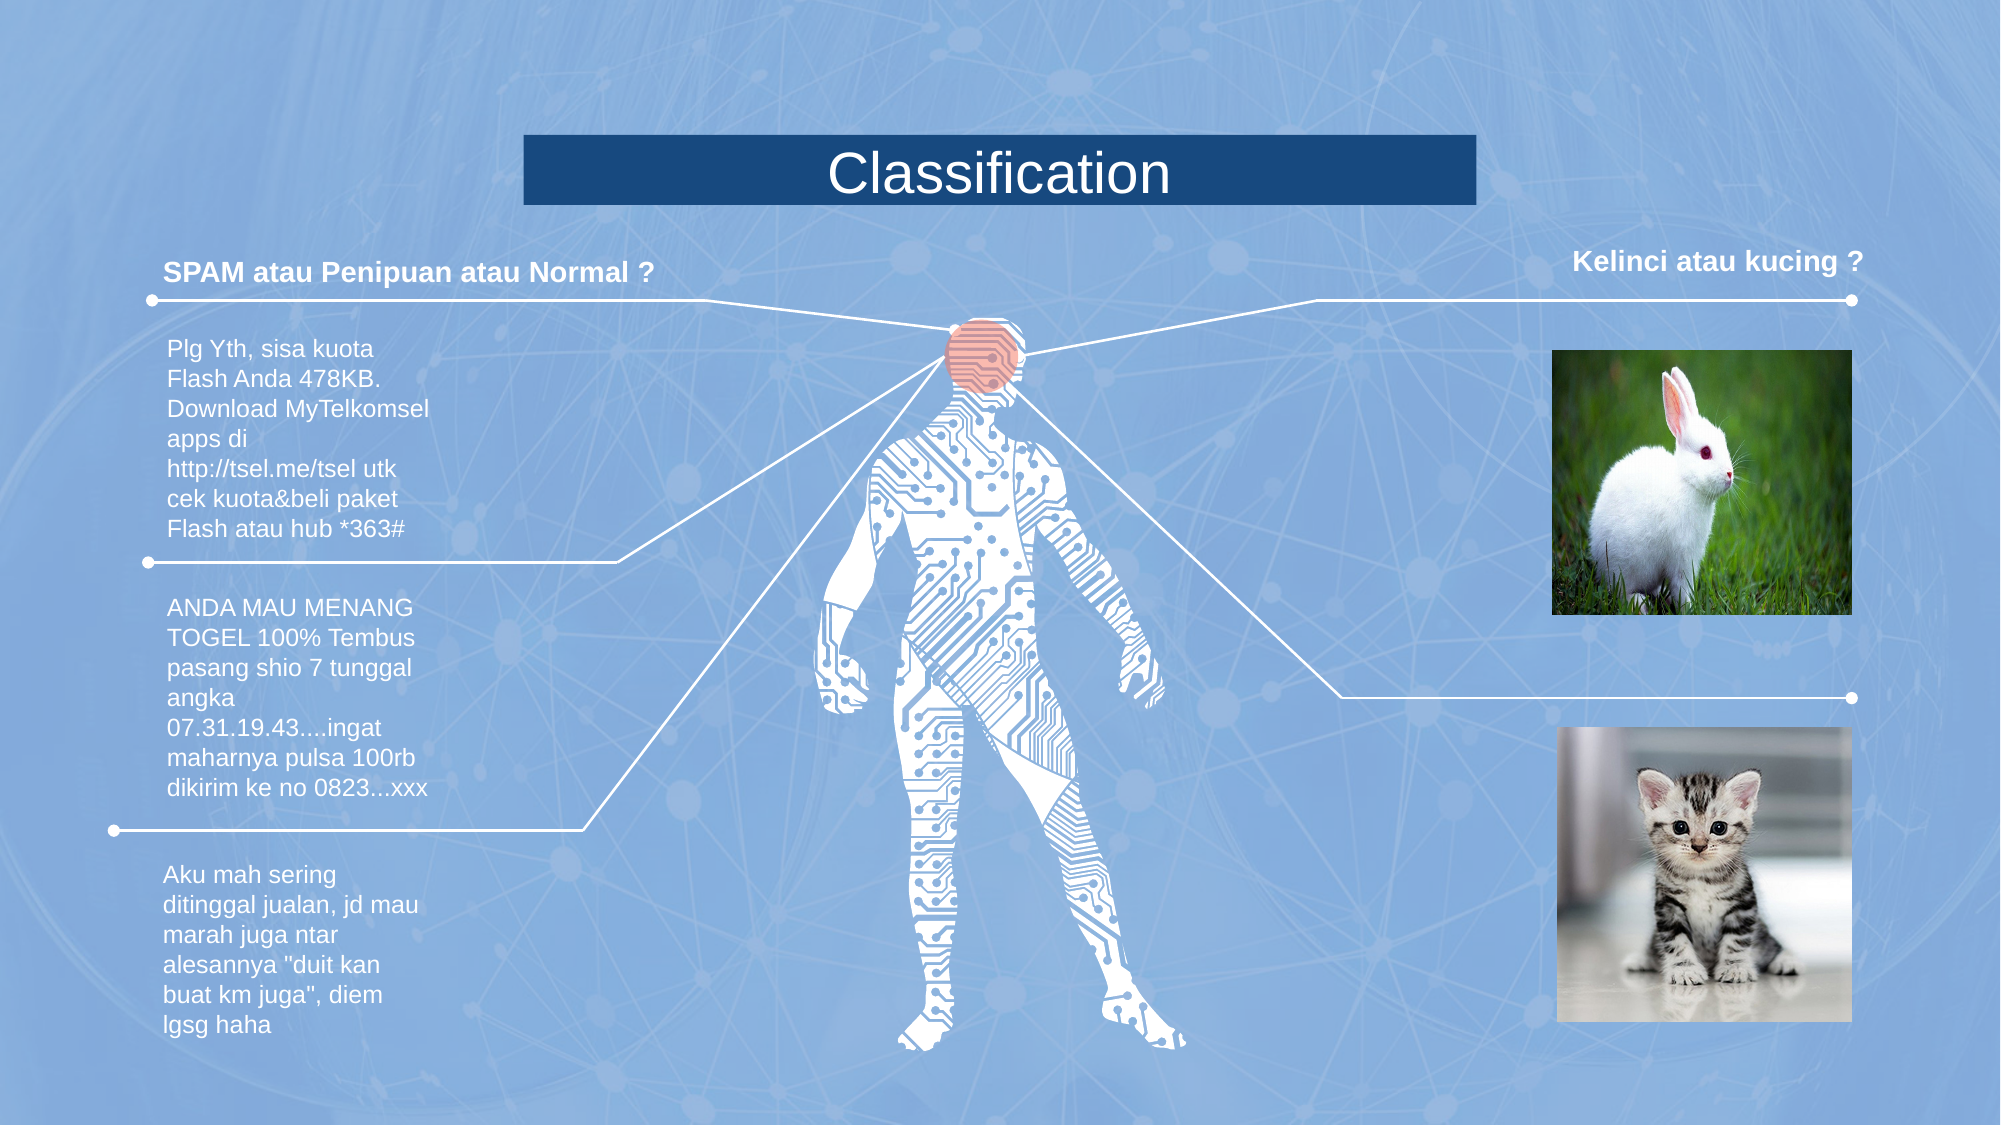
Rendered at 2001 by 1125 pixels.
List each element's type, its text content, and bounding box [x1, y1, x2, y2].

text_box Aku mah sering ditinggal jualan, jd mau marah juga ntar alesannya "duit kan buat km juga", diem lgsg haha [148, 851, 449, 1046]
picture [1557, 727, 1852, 1022]
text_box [152, 235, 1895, 553]
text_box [148, 245, 582, 812]
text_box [1007, 382, 1343, 699]
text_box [813, 553, 1187, 1052]
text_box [582, 356, 945, 831]
text_box Classification [523, 134, 1477, 205]
picture [1551, 350, 1852, 615]
